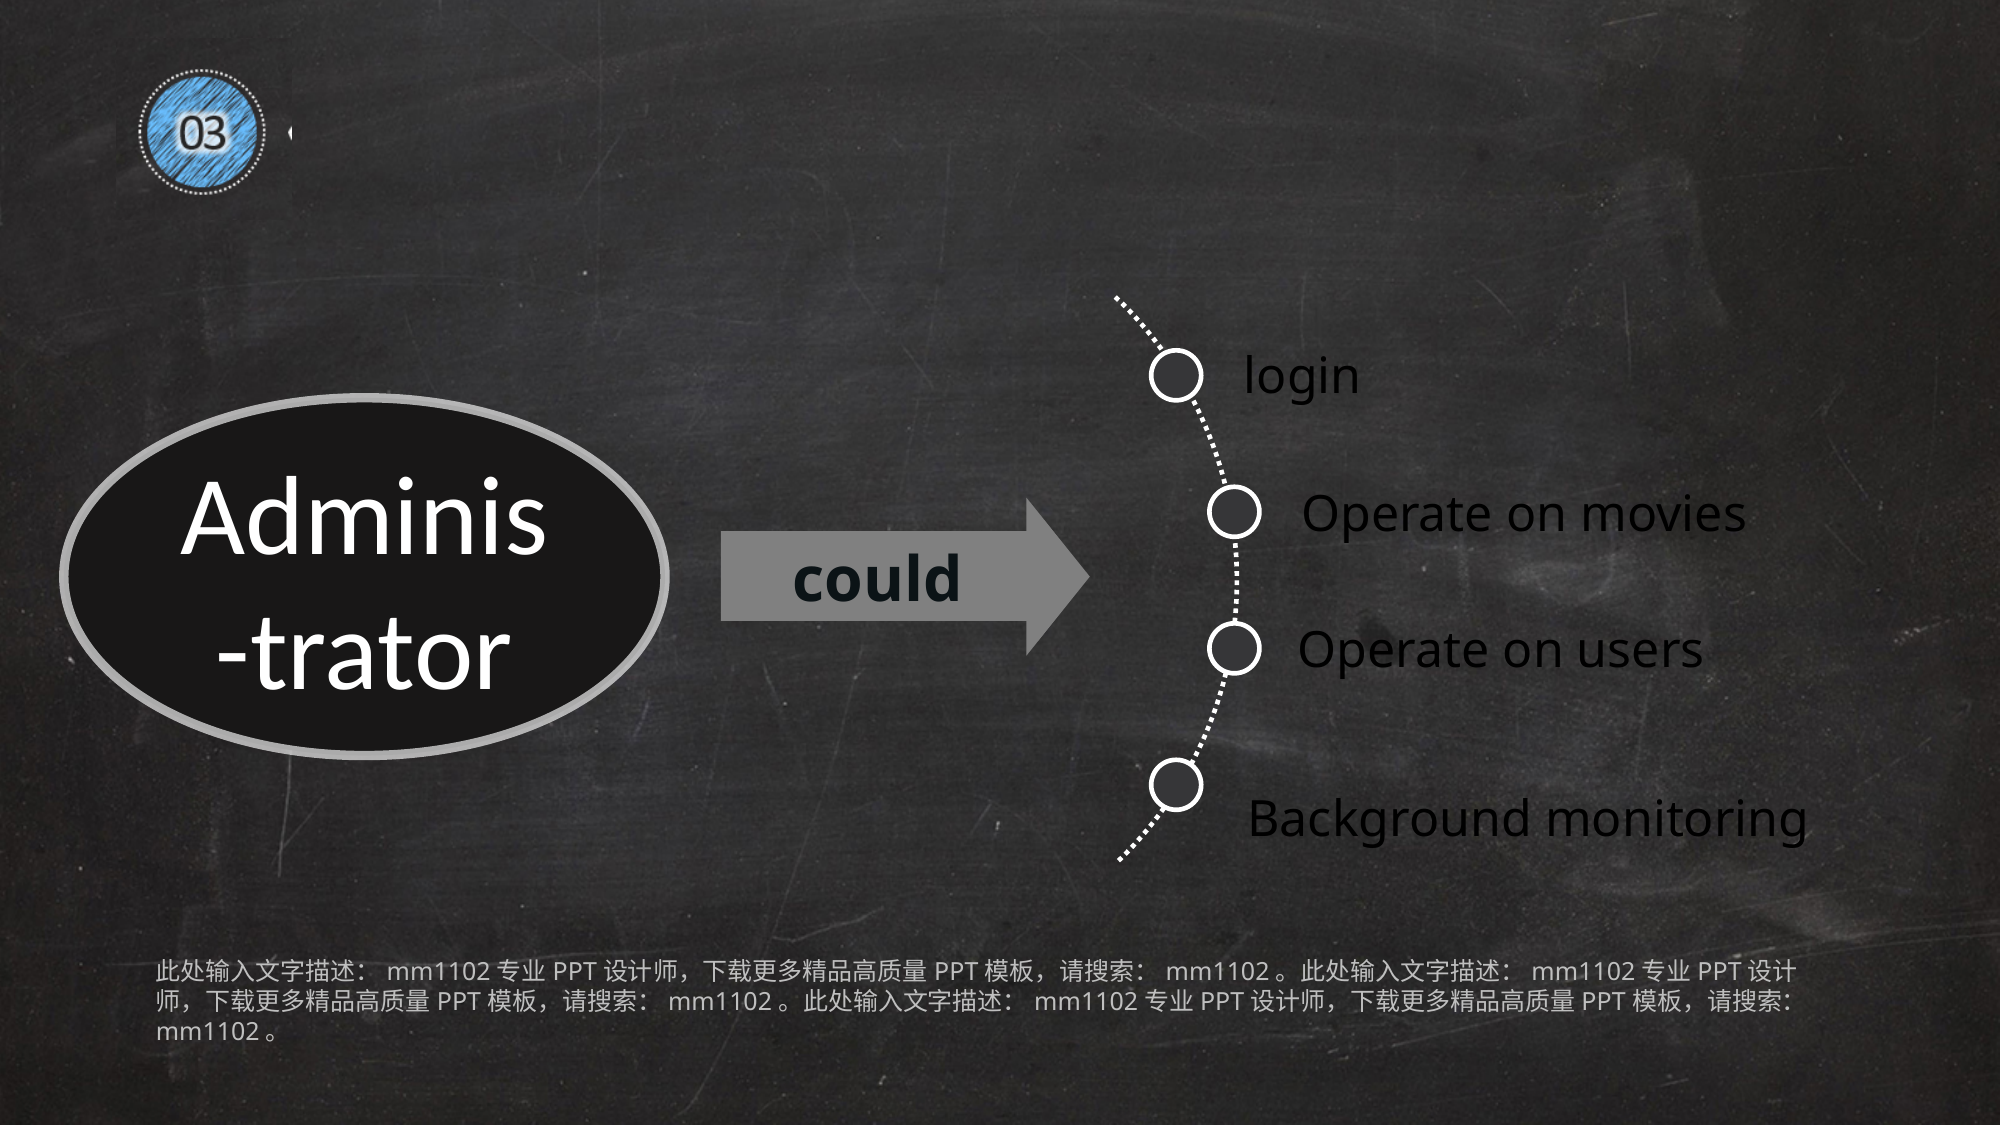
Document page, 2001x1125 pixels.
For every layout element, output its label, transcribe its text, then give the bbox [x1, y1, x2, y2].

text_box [720, 497, 1090, 656]
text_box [1209, 474, 1770, 551]
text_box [1151, 759, 1831, 855]
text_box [1209, 610, 1725, 687]
text_box [1114, 296, 1238, 865]
text_box 此处输入文字描述：mm1102专业PPT设计师，下载更多精品高质量PPT模板，请搜索：mm1102。此处输入文字描述：mm1102专业PPT设计师，下载更多精品高质量PPT模板，请搜索：mm1102。此处输入文字描述：mm1102专业PPT设计师，下载更多精品高质量PPT模板，请搜索：mm1102。 [141, 948, 1825, 1054]
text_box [1151, 336, 1380, 413]
picture [0, 0, 2000, 1125]
text_box Adminis-trator [62, 396, 667, 757]
